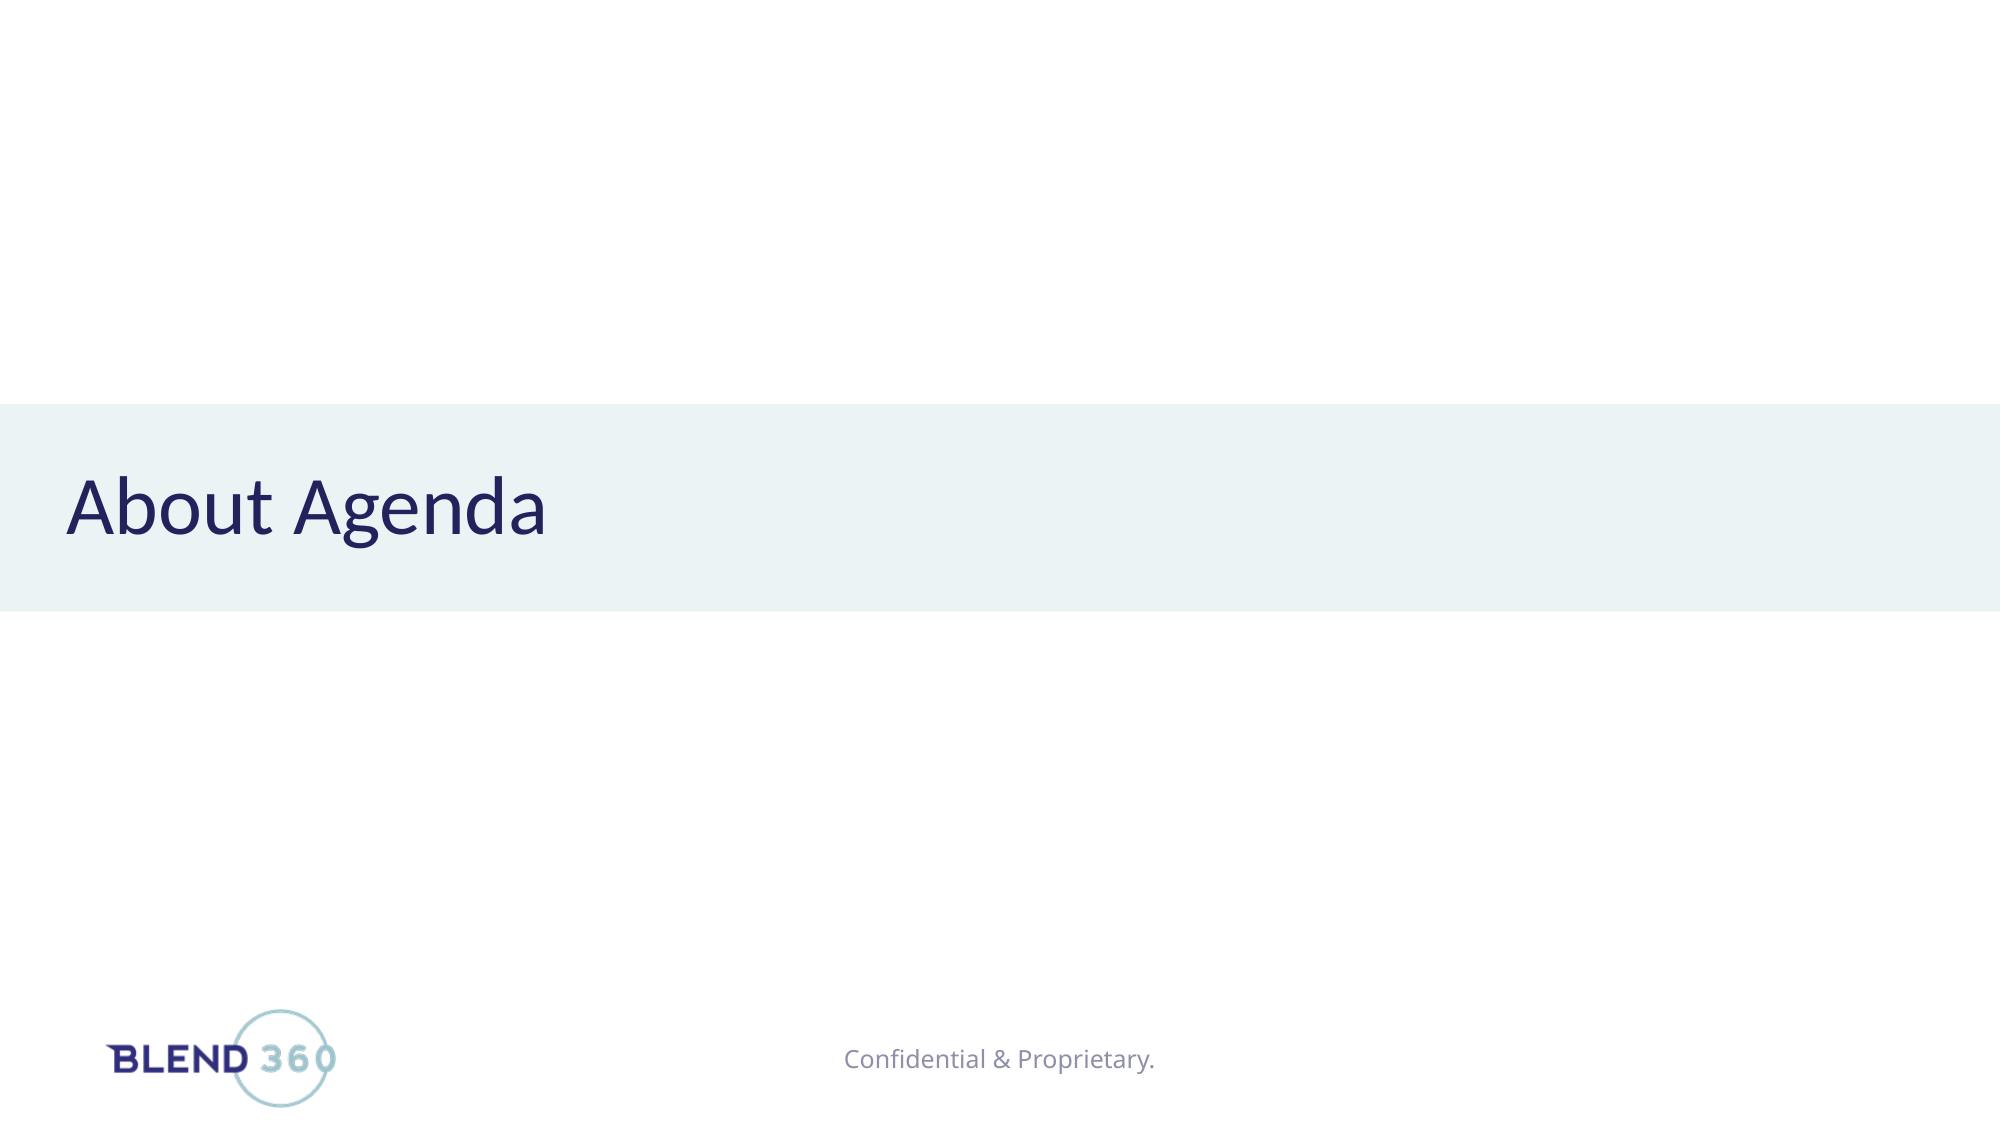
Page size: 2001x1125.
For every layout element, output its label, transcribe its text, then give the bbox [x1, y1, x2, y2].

text_box [0, 402, 2000, 614]
picture [100, 1003, 341, 1114]
title About Agenda [51, 453, 1777, 563]
